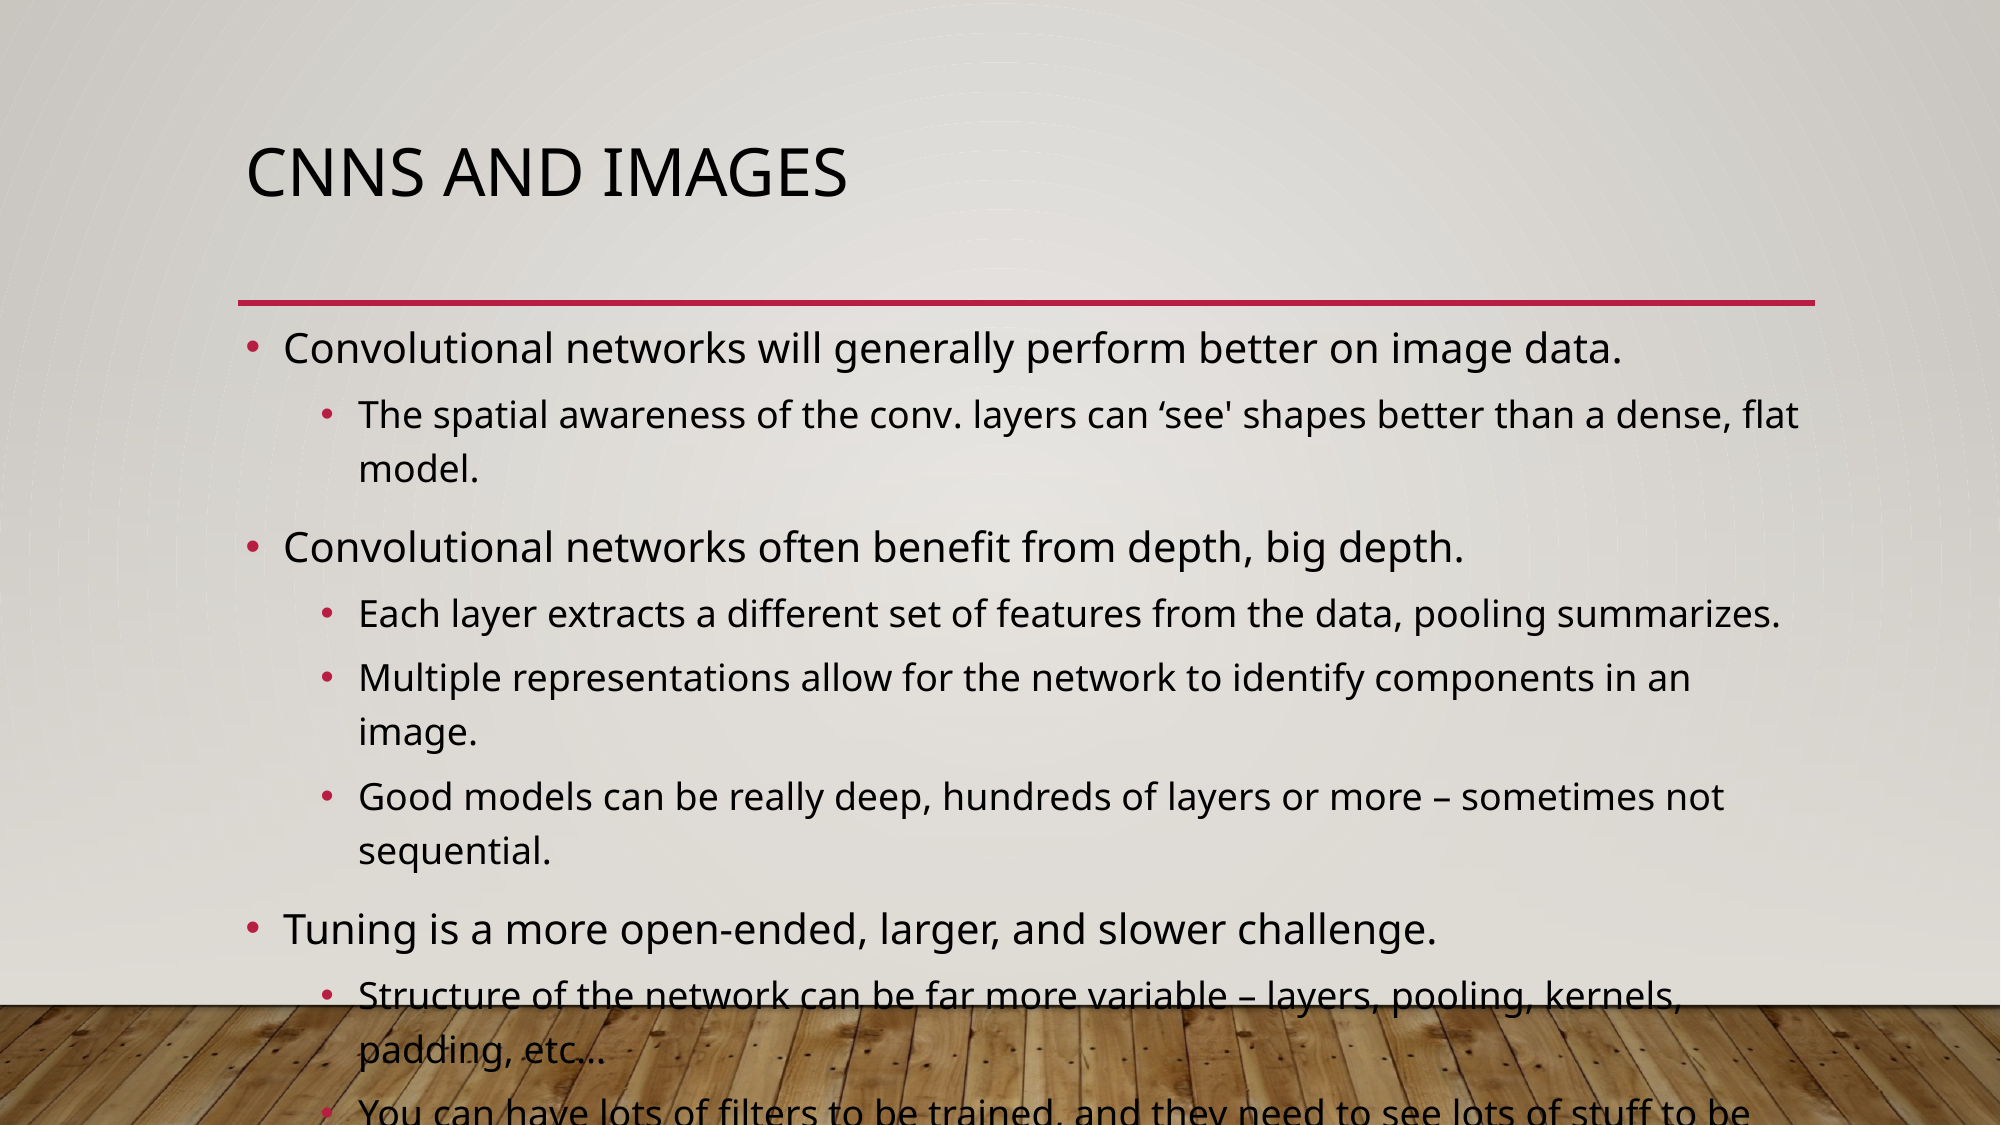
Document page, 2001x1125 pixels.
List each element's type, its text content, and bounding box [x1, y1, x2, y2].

picture [0, 1005, 2000, 1125]
title CNNs and Images [237, 131, 1814, 303]
list Convolutional networks will generally perform better on image data. The spatial awareness of the conv. layers can ‘see' shapes better than a dense, flat model. Convolutional networks often benefit from depth, big depth. Each layer extracts a different set of features from the data, pooling summarizes. Multiple representations allow for the network to identify components in an image. Good models can be really deep, hundreds of layers or more – sometimes not sequential. Tuning is a more open-ended, larger, and slower challenge. Structure of the network can be far more variable – layers, pooling, kernels, padding, etc… You can have lots of filters to be trained, and they need to see lots of stuff to be smart. Data tends to be large – both per record and number of records. [237, 303, 1814, 994]
